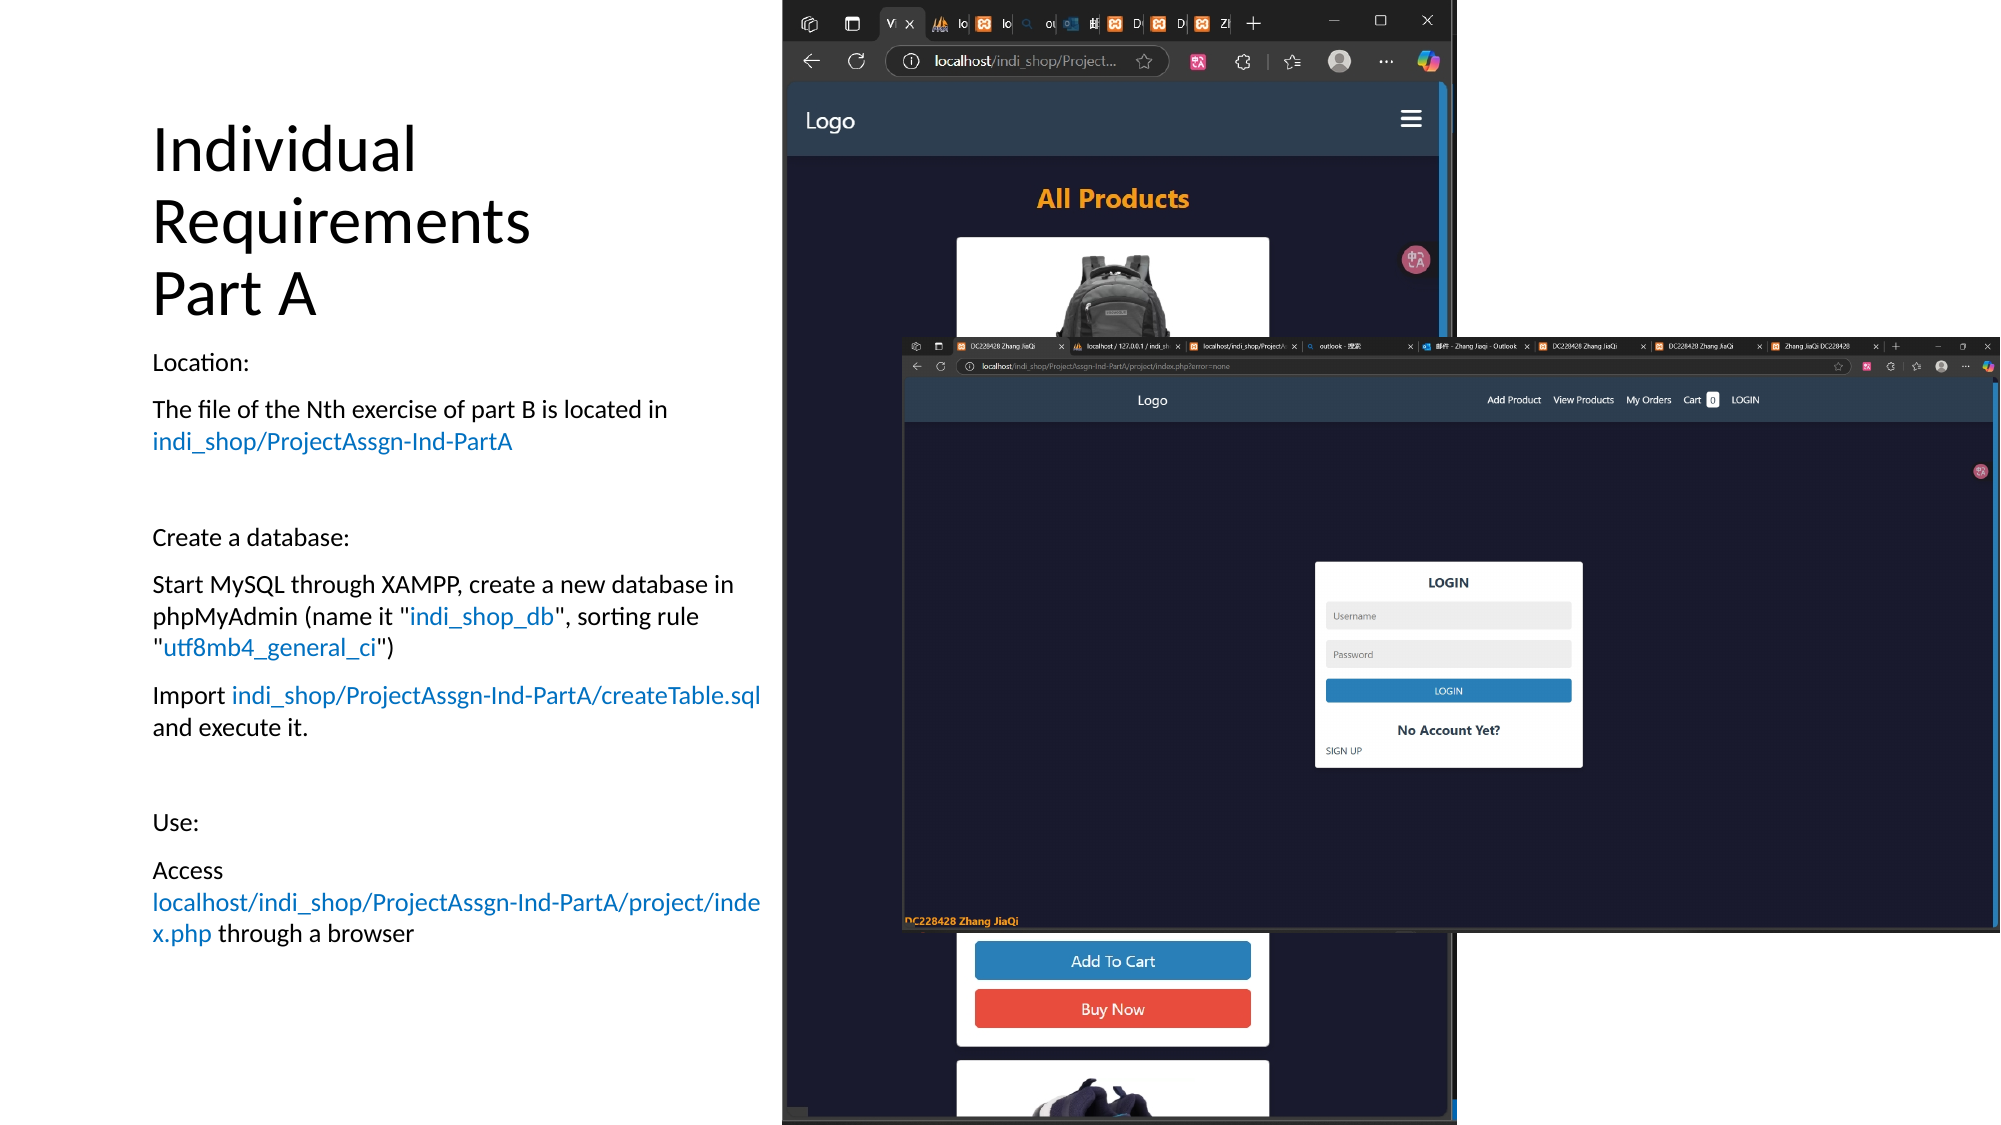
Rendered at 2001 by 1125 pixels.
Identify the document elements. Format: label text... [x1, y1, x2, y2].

list Location: The file of the Nth exercise of part B is located in indi_shop/ProjectAssgn-Ind-PartA Create a database: Start MySQL through XAMPP, create a new database in phpMyAdmin (name it "indi_shop_db", sorting rule "utf8mb4_general_ci") Import indi_shop/ProjectAssgn-Ind-PartA/createTable.sql and execute it. Use: Access localhost/indi_shop/ProjectAssgn-Ind-PartA/project/index.php through a browser [137, 337, 782, 963]
title Individual Requirements Part A [137, 75, 782, 337]
picture [782, 0, 2000, 1125]
